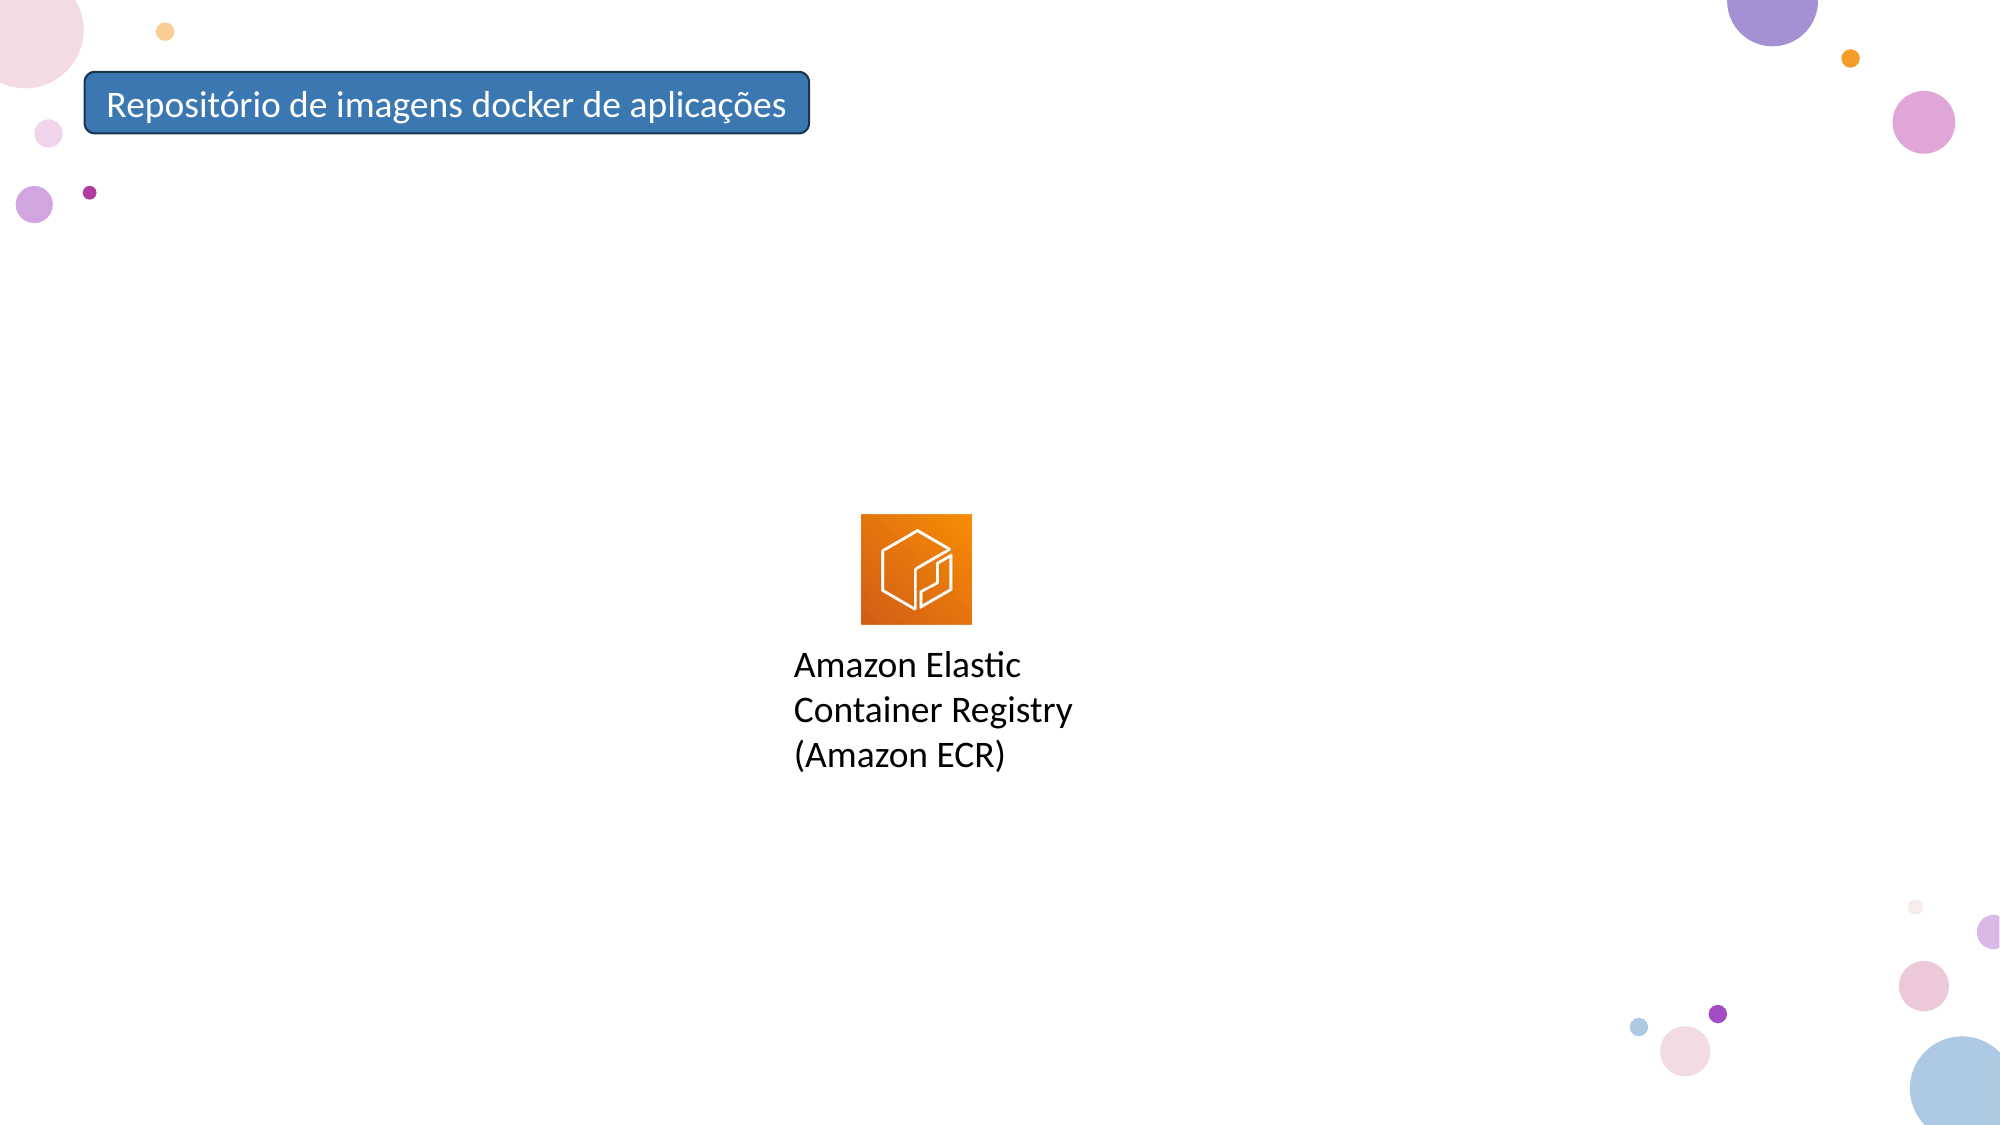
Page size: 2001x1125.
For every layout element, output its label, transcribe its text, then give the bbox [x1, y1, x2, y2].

picture [861, 514, 972, 626]
text_box Repositório de imagens docker de aplicações [83, 70, 811, 135]
text_box Amazon Elastic Container Registry (Amazon ECR) [779, 632, 1164, 783]
